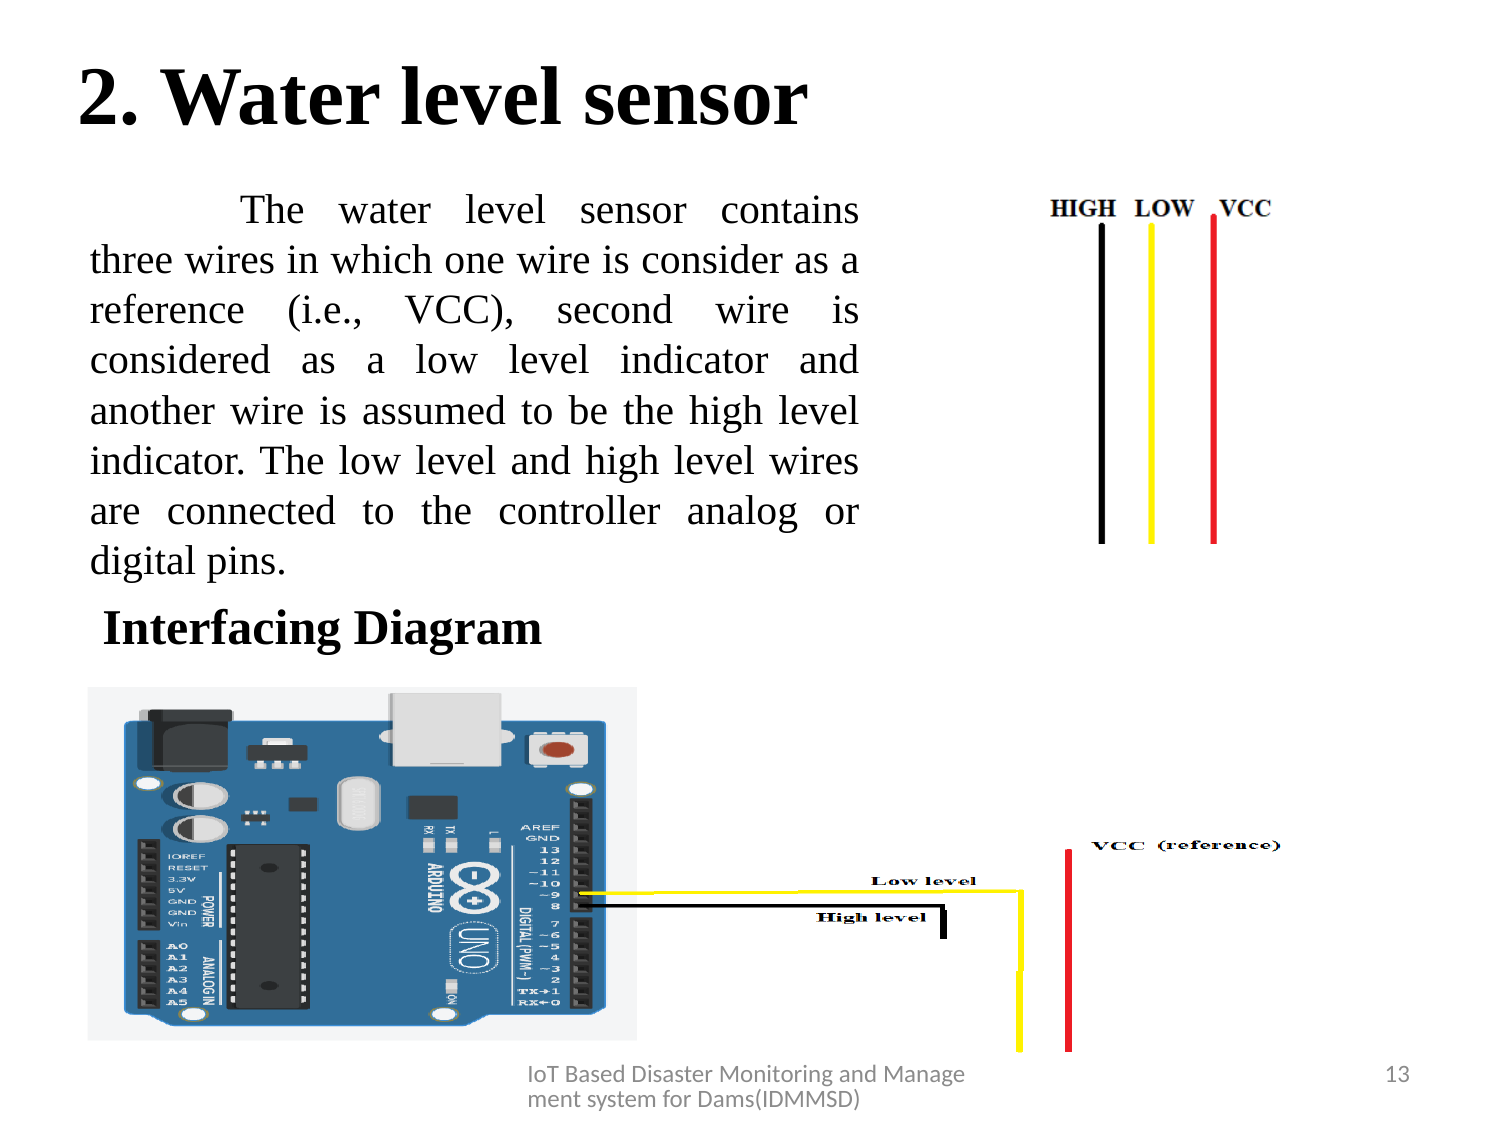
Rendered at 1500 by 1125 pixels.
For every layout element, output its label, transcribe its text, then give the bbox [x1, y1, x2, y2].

picture [87, 687, 1304, 1065]
text_box The water level sensor contains three wires in which one wire is consider as a reference (i.e., VCC), second wire is considered as a low level indicator and another wire is assumed to be the high level indicator. The low level and high level wires are connected to the controller analog or digital pins. [75, 174, 875, 590]
slide_number 13 [1074, 1042, 1425, 1103]
title 2. Water level sensor [62, 24, 1413, 158]
footer IoT Based Disaster Monitoring and Management system for Dams(IDMMSD) [512, 1073, 988, 1103]
picture [1012, 134, 1304, 544]
text_box Interfacing Diagram [87, 587, 635, 663]
